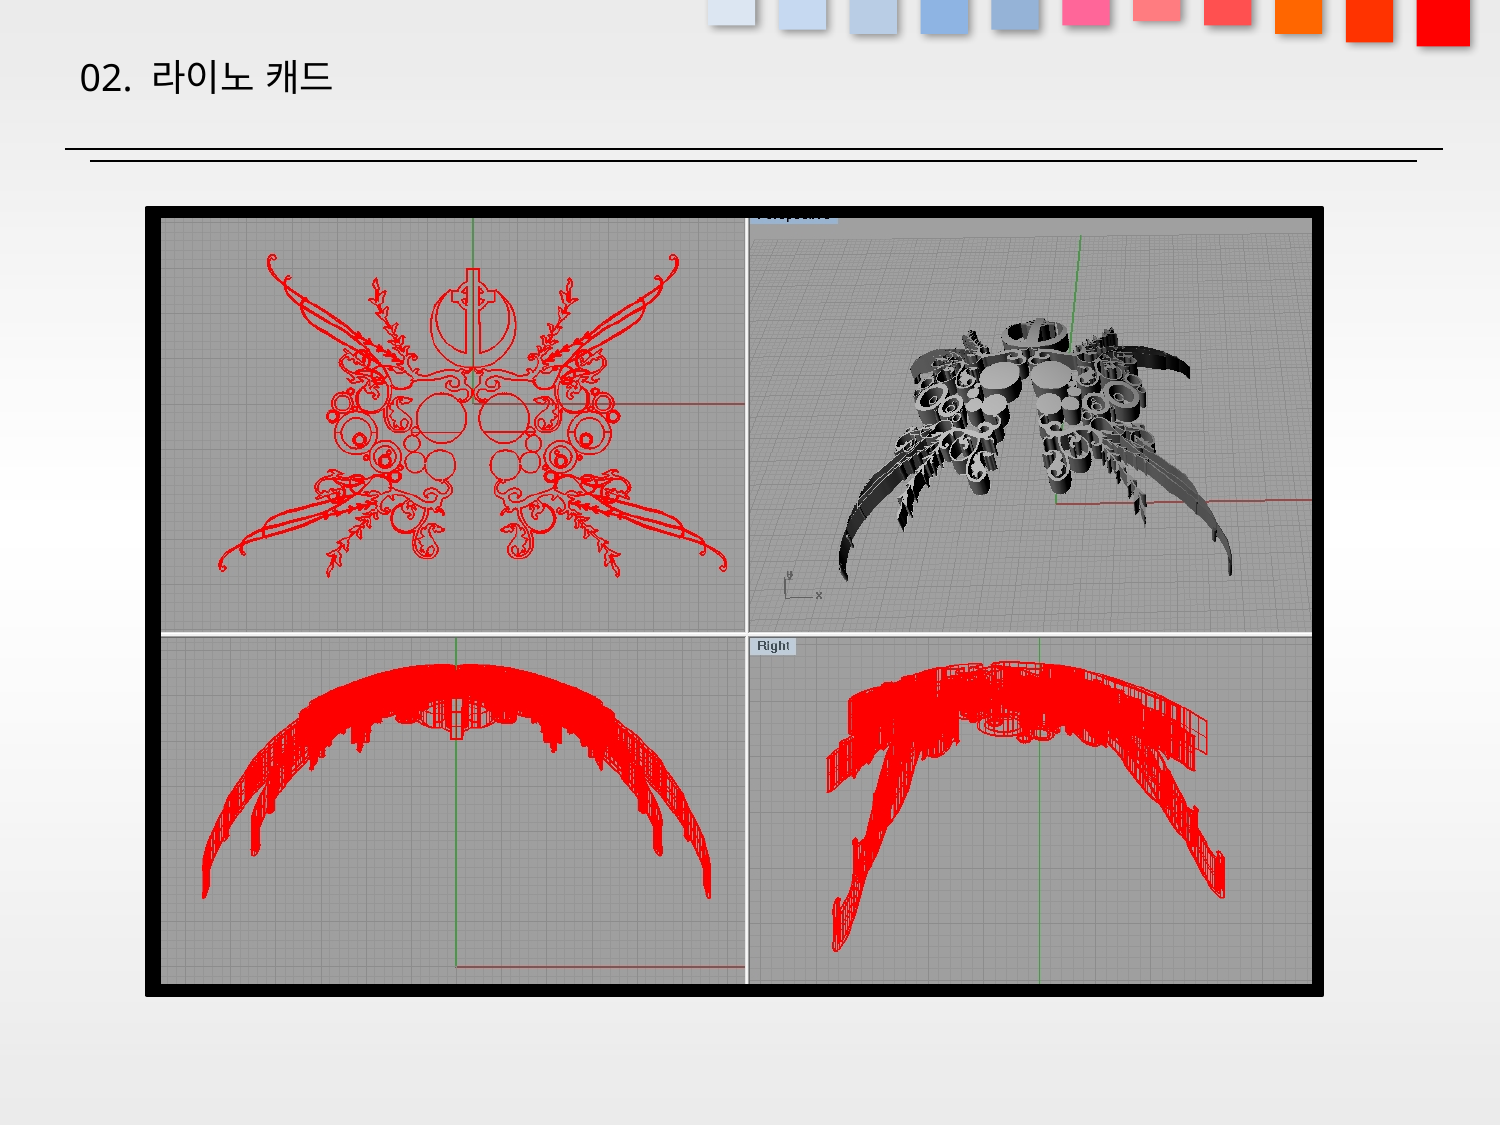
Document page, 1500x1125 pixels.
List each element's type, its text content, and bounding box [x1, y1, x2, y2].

picture [161, 218, 1312, 984]
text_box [707, 0, 1470, 47]
text_box 02. 라이노 캐드 [64, 46, 420, 107]
text_box [145, 206, 1324, 997]
